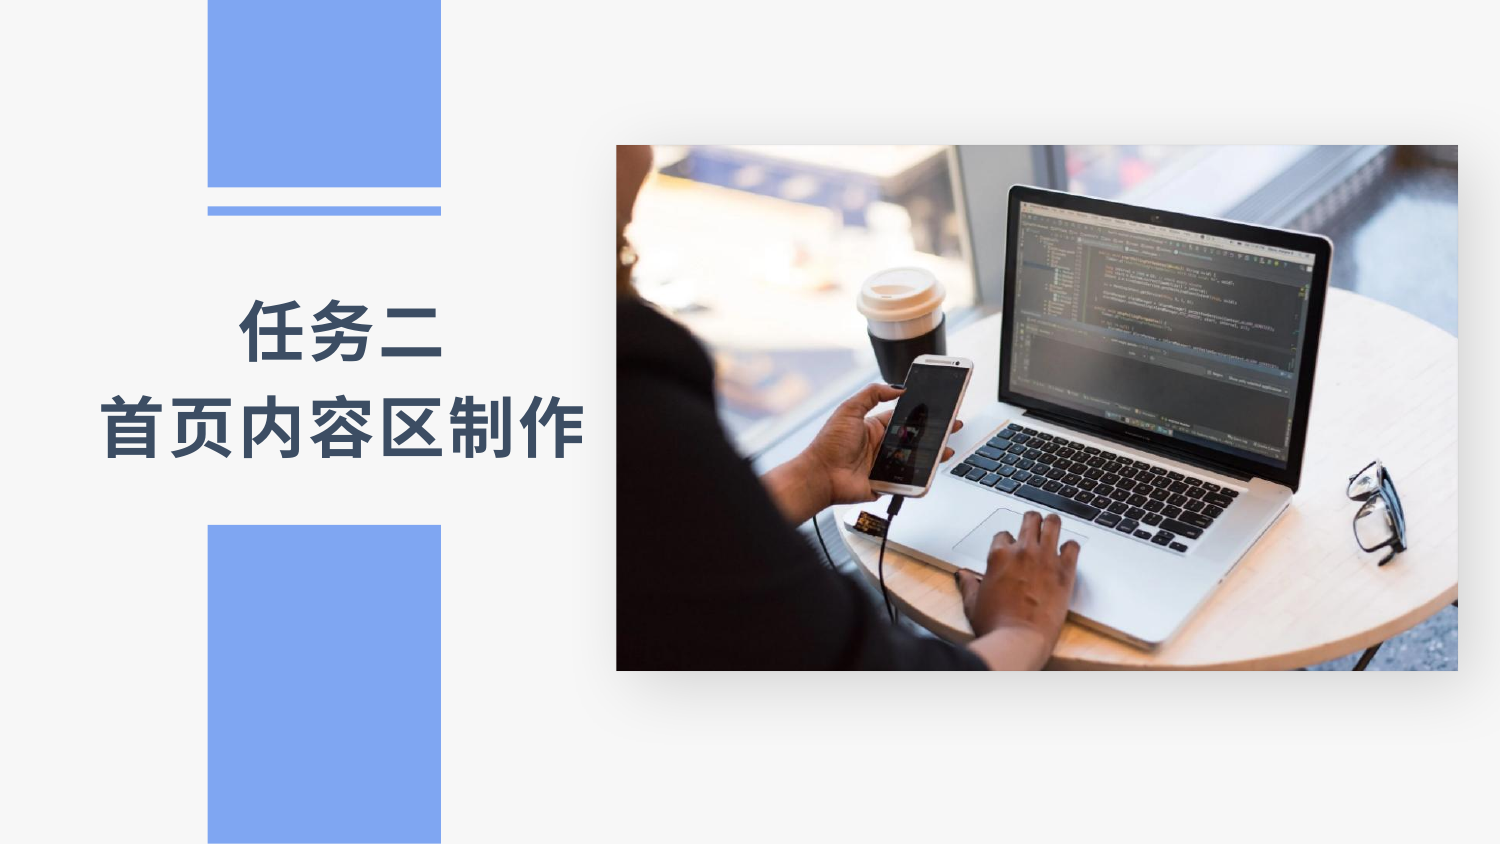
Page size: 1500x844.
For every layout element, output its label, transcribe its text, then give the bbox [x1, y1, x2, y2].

text_box [206, 0, 442, 188]
text_box [206, 524, 442, 844]
text_box [206, 205, 442, 217]
picture [616, 145, 1458, 671]
text_box 任务二 首页内容区制作 [67, 248, 602, 493]
